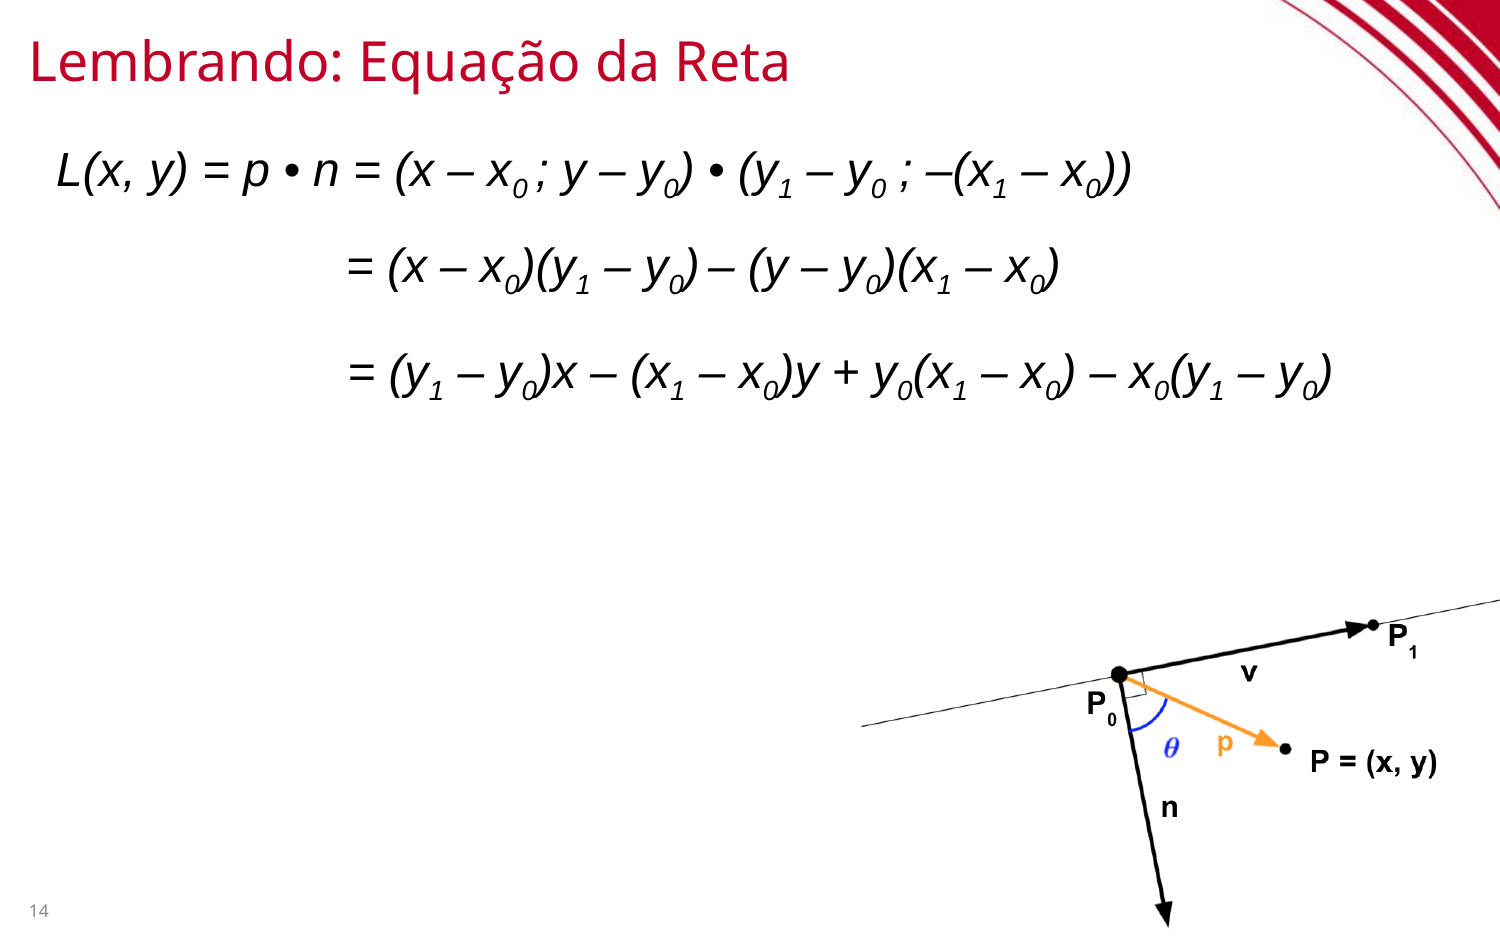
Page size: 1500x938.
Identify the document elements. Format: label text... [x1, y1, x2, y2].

text_box L(x, y) = p • n = (x – x0 ; y – y0) • (y1 – y0 ; –(x1 – x0)) [41, 130, 1461, 240]
text_box = (x – x0)(y1 – y0) – (y – y0)(x1 – x0) [39, 227, 1459, 337]
text_box = (y1 – y0)x – (x1 – x0)y + y0(x1 – x0) – x0(y1 – y0) [41, 333, 1461, 443]
slide_number 14 [0, 887, 78, 938]
picture [249, 0, 1500, 938]
title Lembrando: Equação da Reta [13, 18, 1397, 104]
